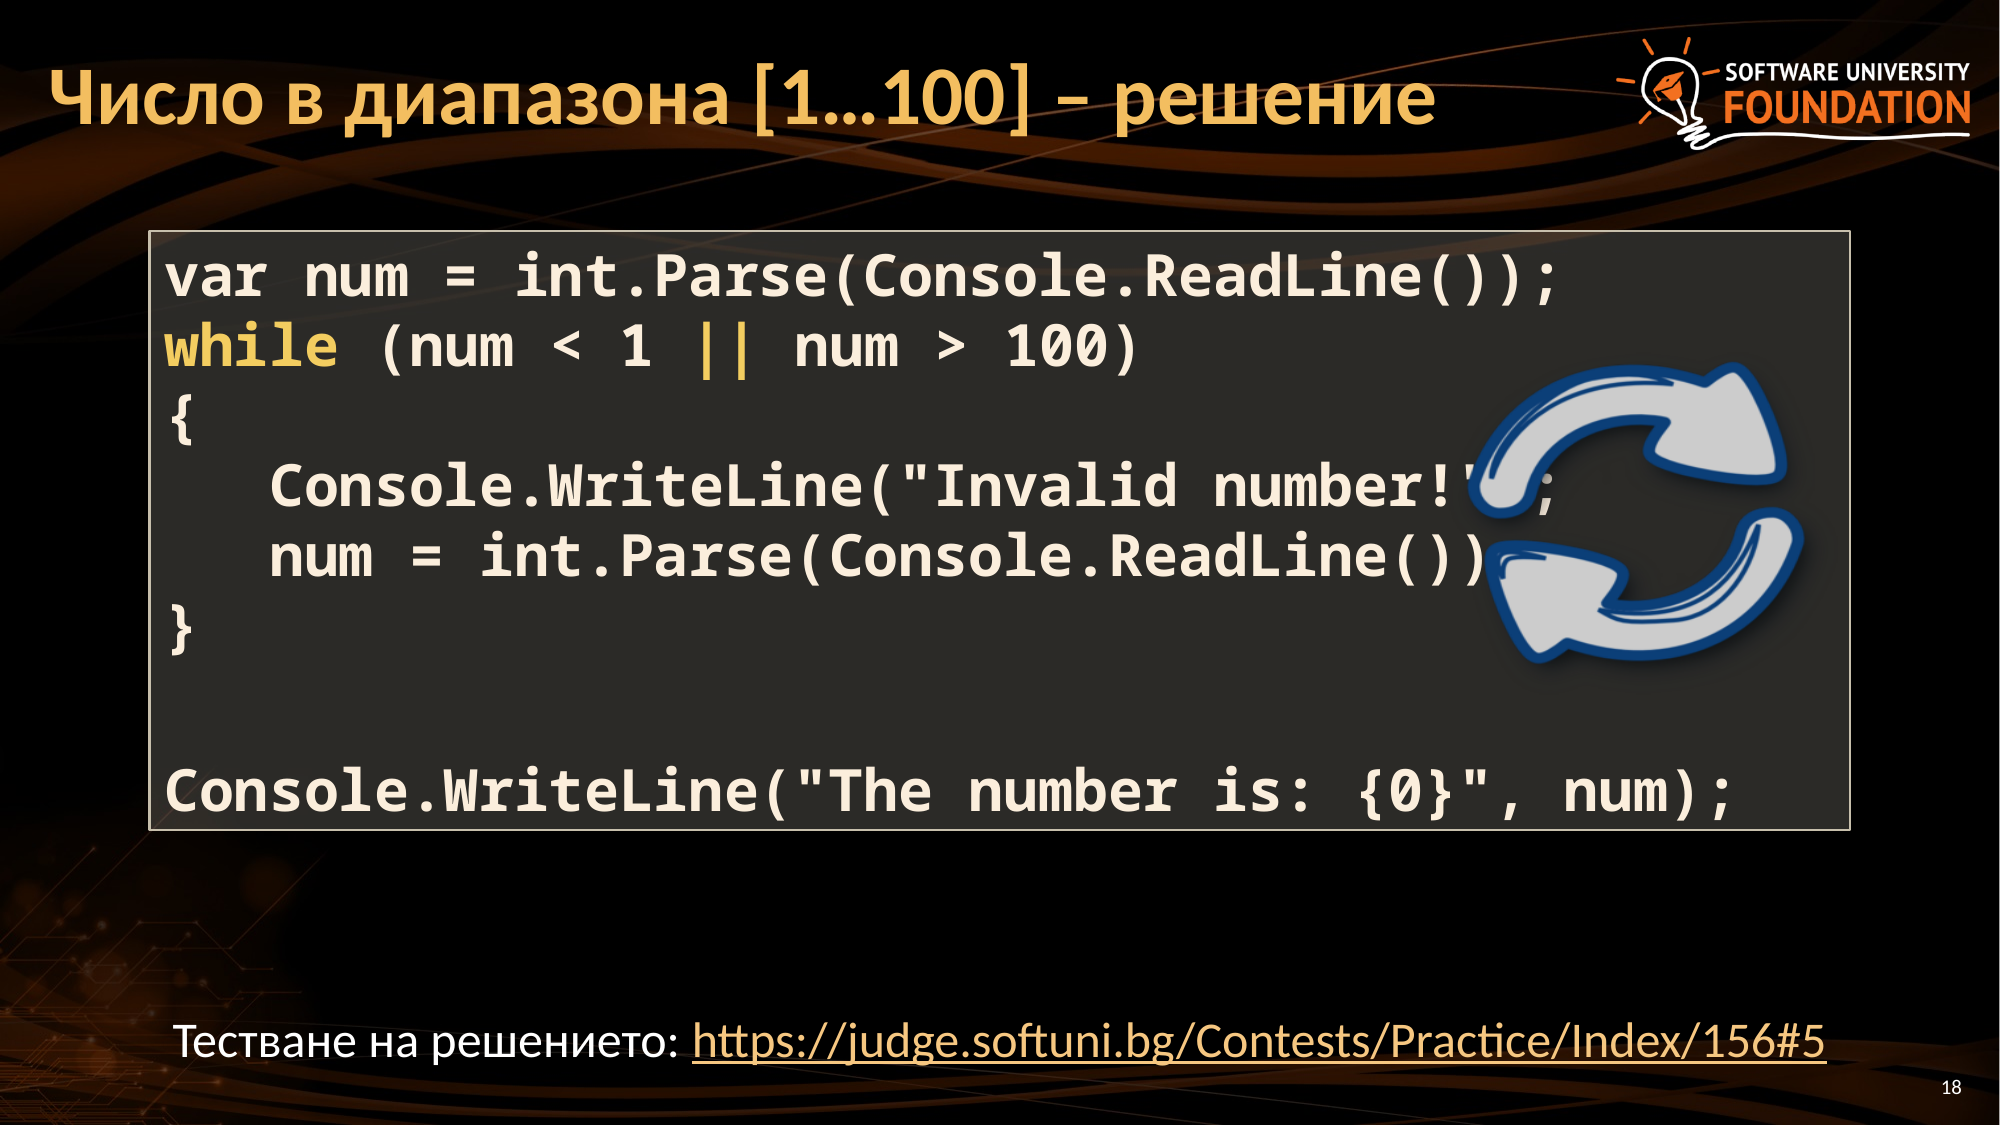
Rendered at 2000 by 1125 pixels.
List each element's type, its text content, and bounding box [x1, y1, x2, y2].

title Число в диапазона [1…100] – решение [30, 6, 1602, 189]
picture [0, 0, 2000, 1125]
text_box Тестване на решението: https://judge.softuni.bg/Contests/Practice/Index/156#5 [124, 999, 1875, 1075]
text_box var num = int.Parse(Console.ReadLine()); while (num < 1 || num > 100) { Console.WriteLine("Invalid number!"); num = int.Parse(Console.ReadLine()); } Console.WriteLine("The number is: {0}", num); [149, 230, 1850, 831]
slide_number 18 [1897, 1070, 1968, 1103]
